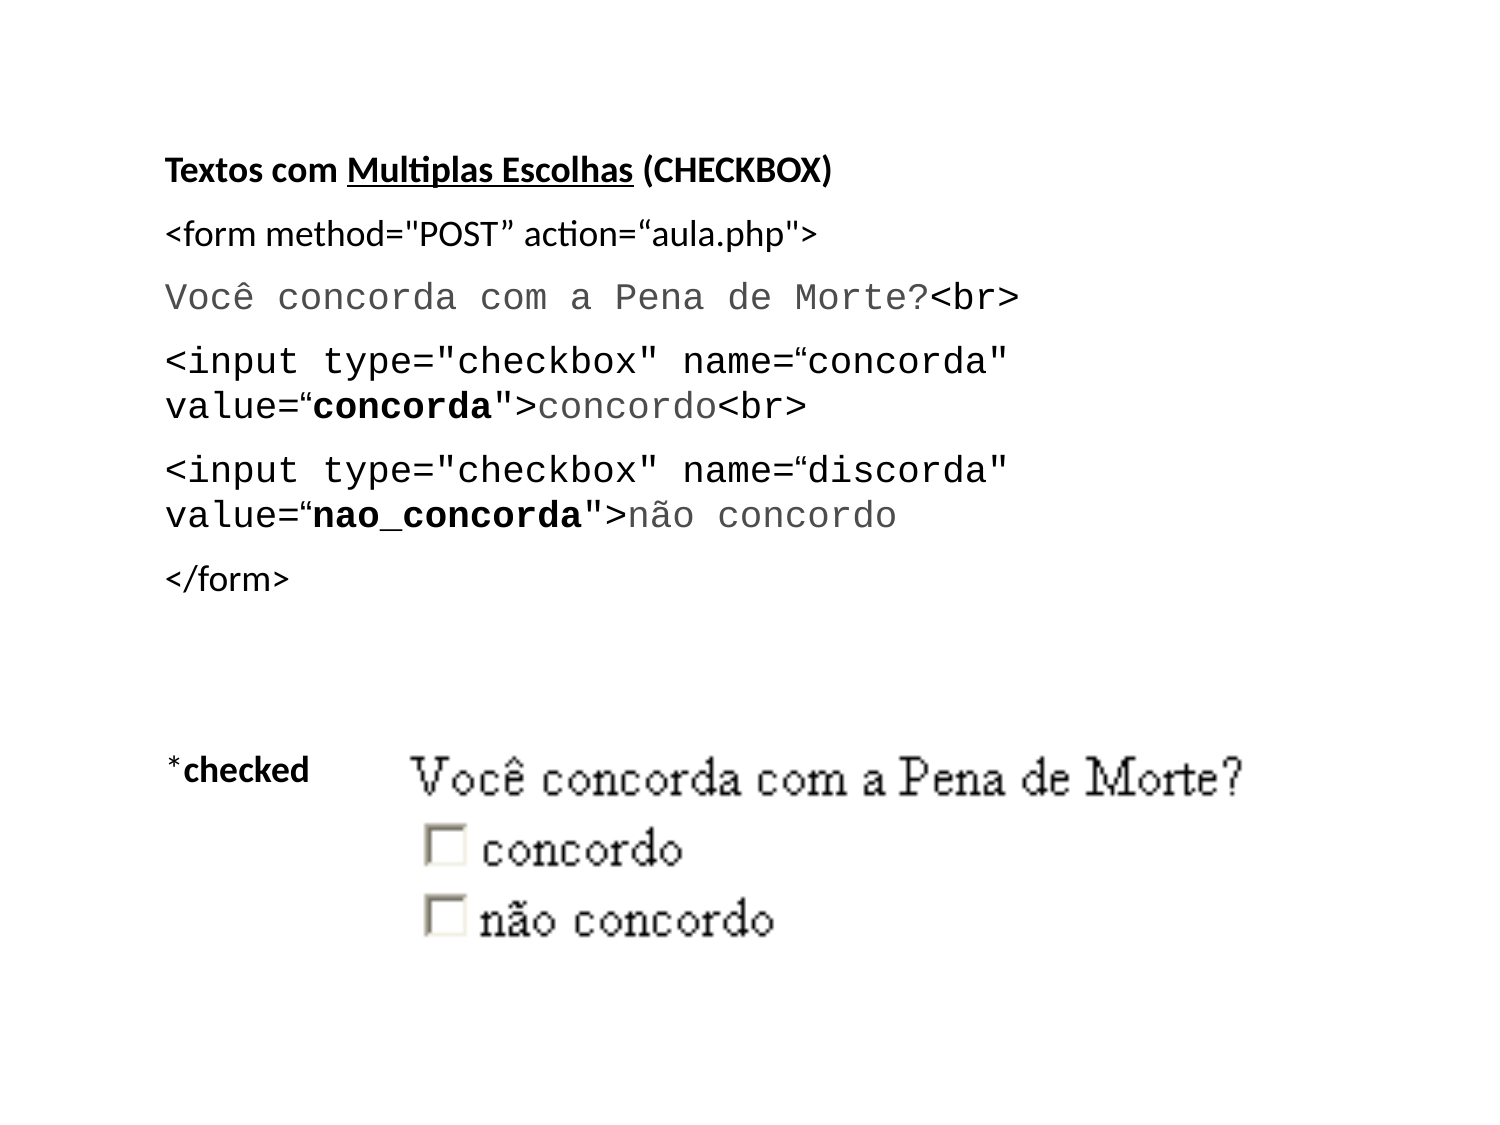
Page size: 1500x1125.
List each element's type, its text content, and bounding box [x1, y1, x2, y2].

text_box Textos com Multiplas Escolhas (CHECKBOX) <form method="POST” action=“aula.php"> Você concorda com a Pena de Morte?<br> <input type="checkbox" name=“concorda" value=“concorda">concordo<br> <input type="checkbox" name=“discorda" value=“nao_concorda">não concordo </form> *checked [150, 137, 1475, 798]
picture [387, 712, 1288, 1001]
